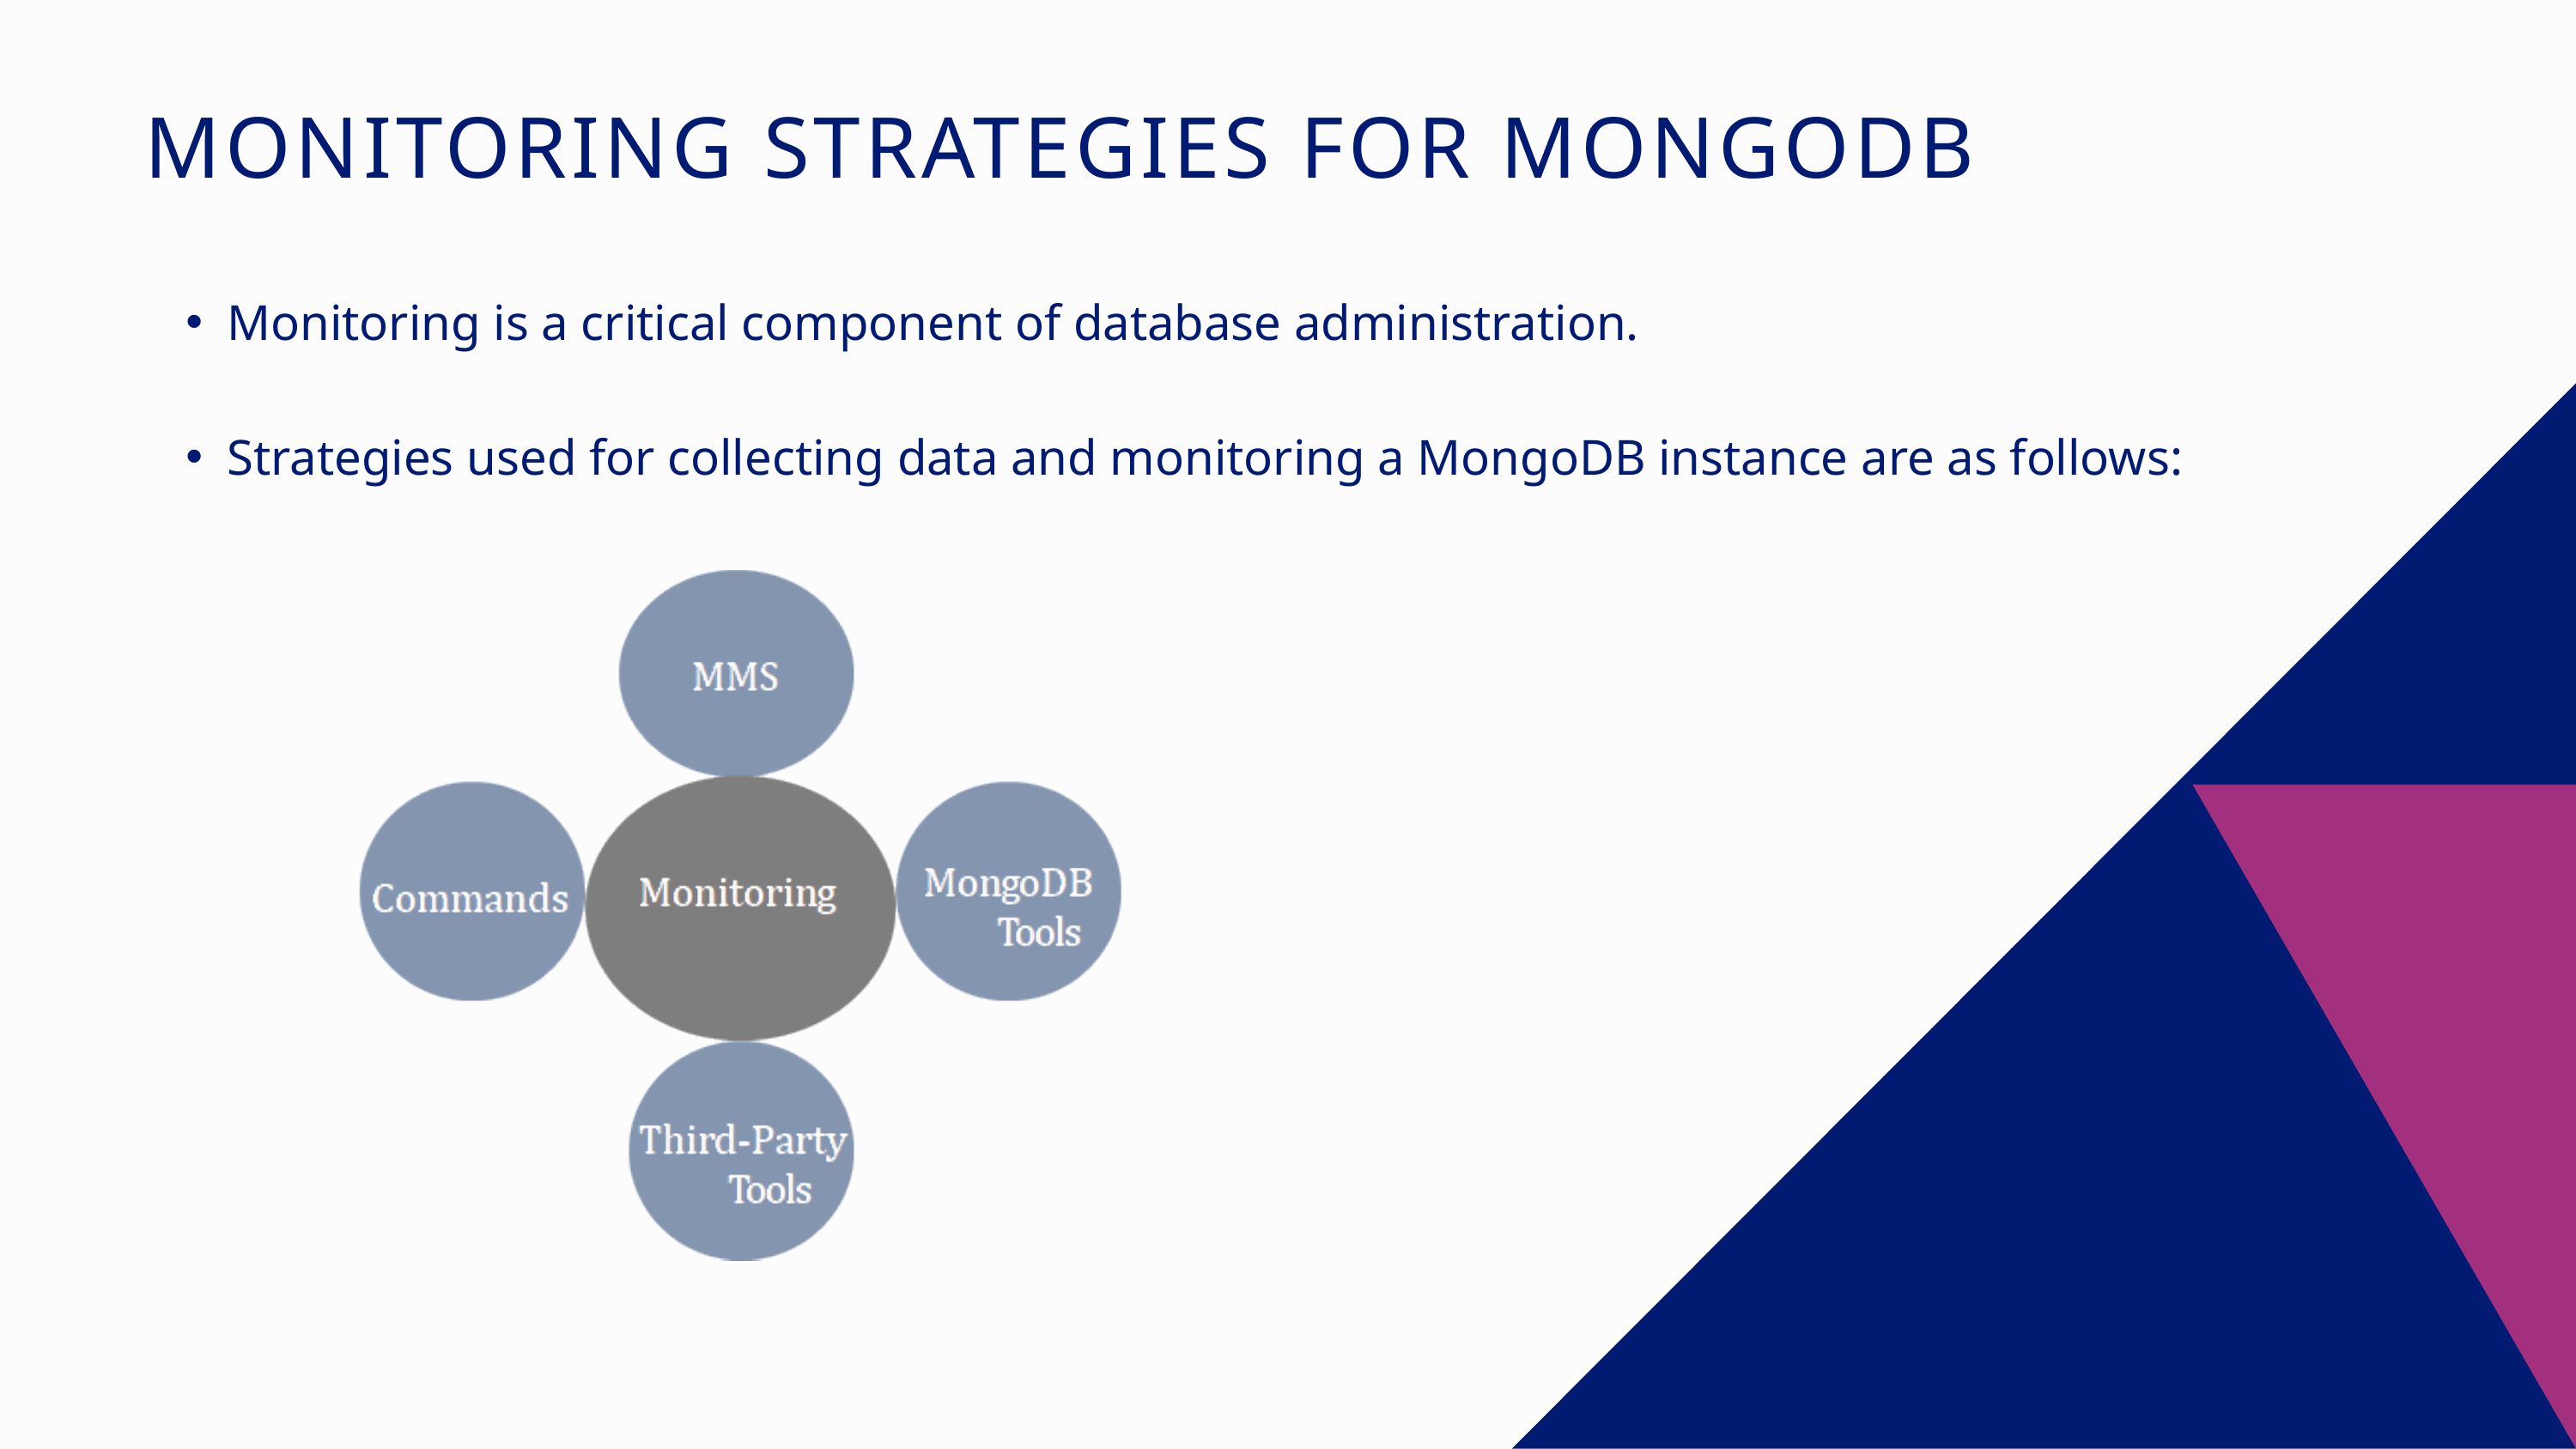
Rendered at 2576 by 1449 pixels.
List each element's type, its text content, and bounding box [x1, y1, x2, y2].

text_box Monitoring is a critical component of database administration. Strategies used for collecting data and monitoring a MongoDB instance are as follows: [144, 282, 2193, 553]
picture [345, 570, 1150, 1262]
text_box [1510, 384, 2576, 1448]
text_box MONITORING STRATEGIES FOR MONGODB [144, 94, 2154, 196]
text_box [2192, 784, 2576, 1449]
